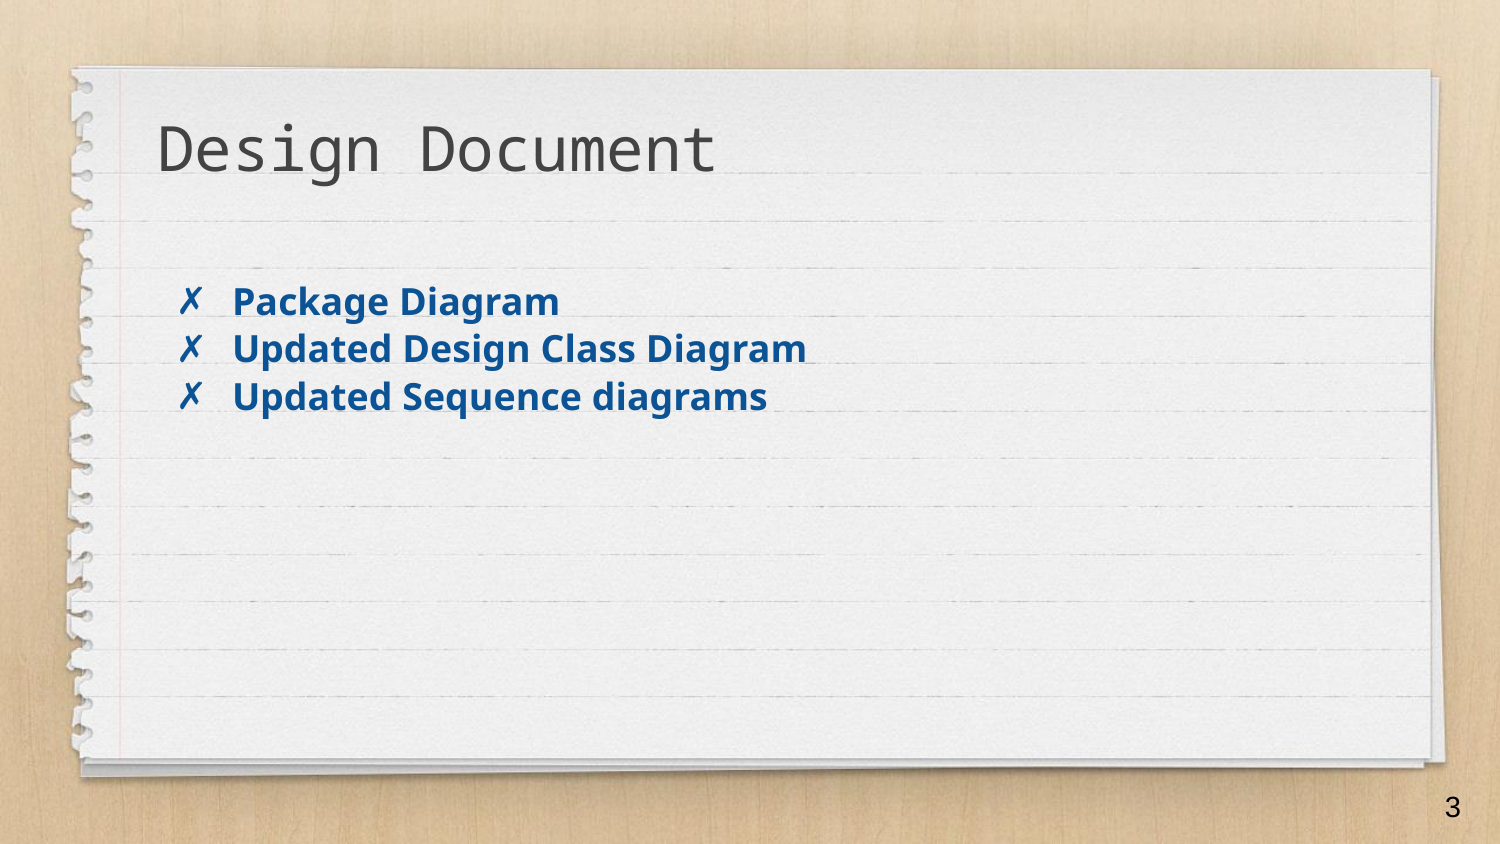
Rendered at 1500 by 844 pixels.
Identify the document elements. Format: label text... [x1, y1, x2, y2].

list Package Diagram Updated Design Class Diagram Updated Sequence diagrams [142, 229, 1298, 581]
picture [0, 0, 1500, 844]
title Design Document [142, 58, 1066, 200]
slide_number ‹#› [1429, 767, 1500, 844]
